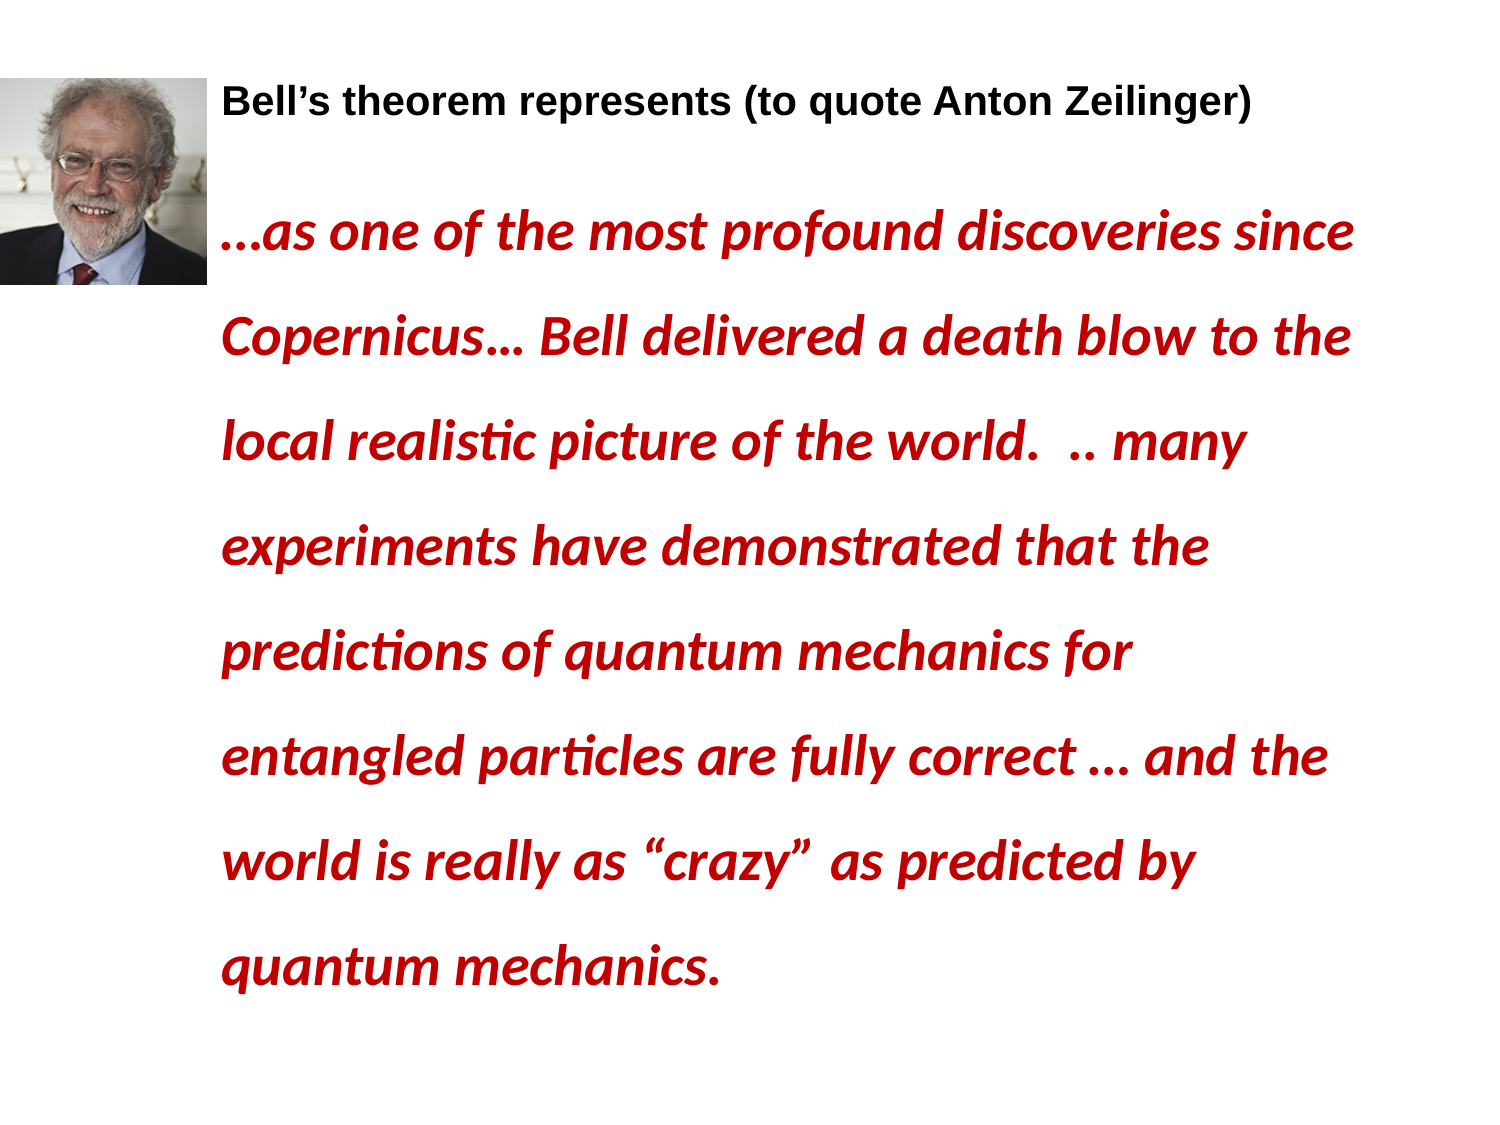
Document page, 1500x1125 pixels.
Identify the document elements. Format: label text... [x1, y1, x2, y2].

picture [0, 77, 207, 285]
text_box Bell’s theorem represents (to quote Anton Zeilinger) …as one of the most profound discoveries since Copernicus… Bell delivered a death blow to the local realistic picture of the world. .. many experiments have demonstrated that the predictions of quantum mechanics for entangled particles are fully correct … and the world is really as “crazy” as predicted by quantum mechanics. [206, 66, 1388, 1005]
